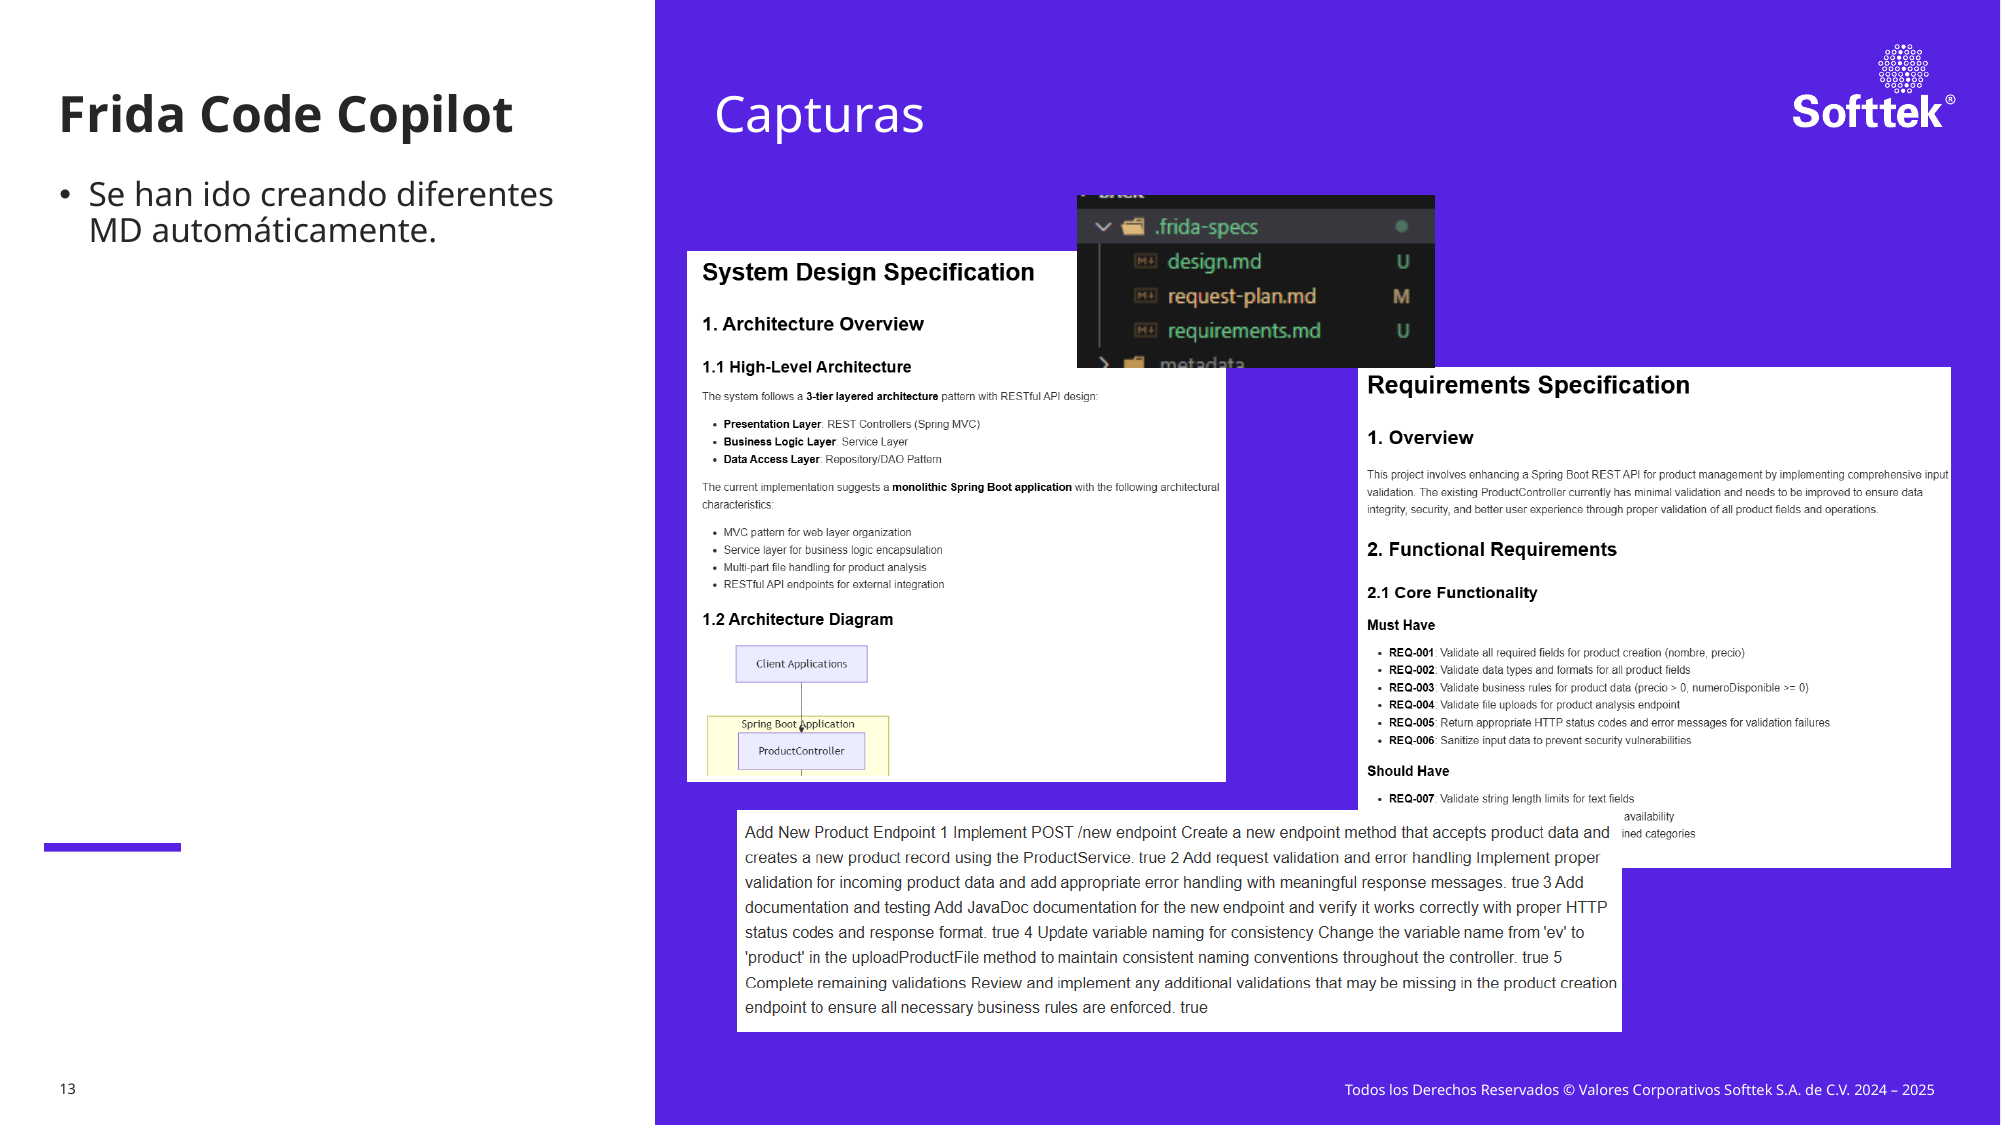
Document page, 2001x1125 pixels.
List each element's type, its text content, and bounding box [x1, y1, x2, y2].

title Frida Code Copilot [44, 43, 615, 150]
list Capturas [699, 43, 1755, 150]
picture [687, 195, 1951, 1032]
list Se han ido creando diferentes MD automáticamente. [44, 170, 615, 782]
